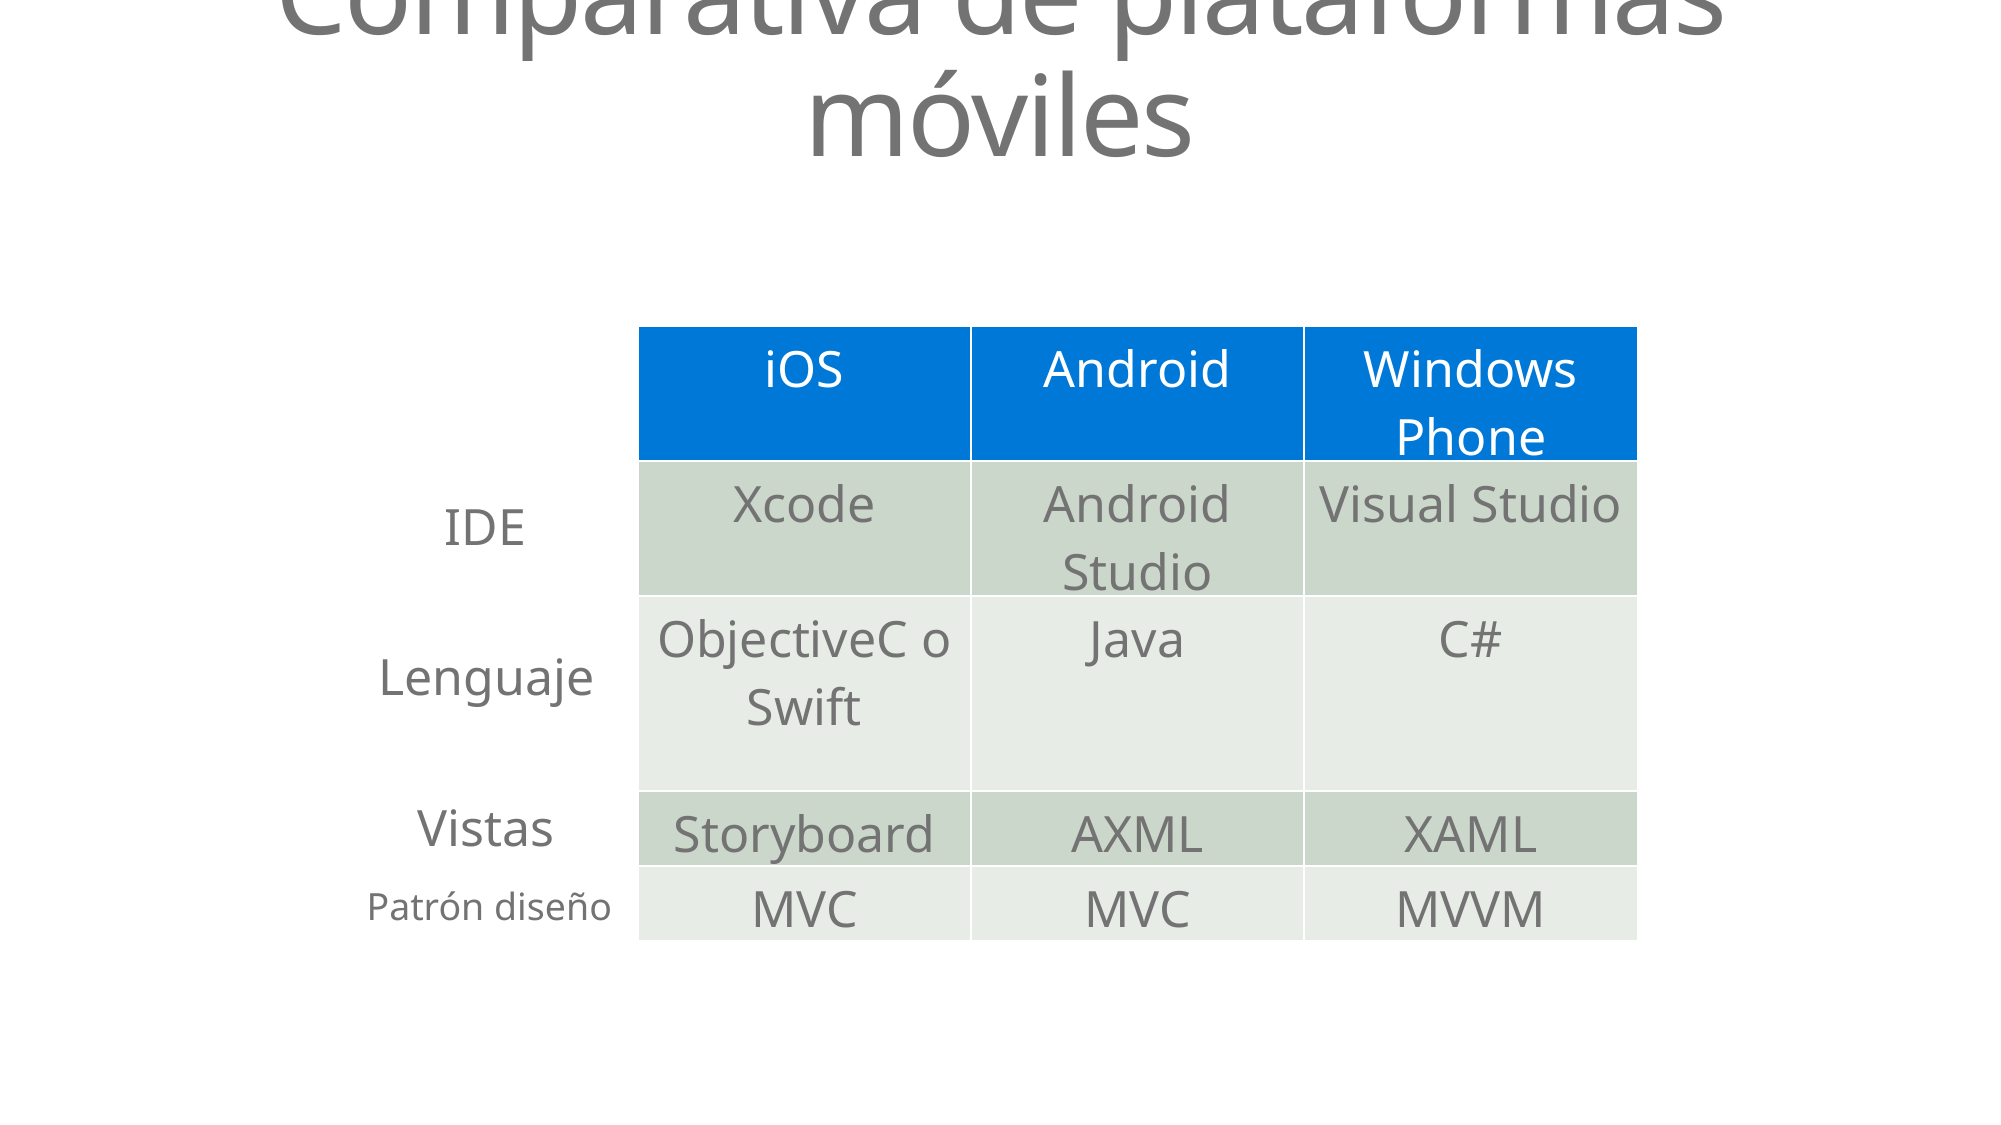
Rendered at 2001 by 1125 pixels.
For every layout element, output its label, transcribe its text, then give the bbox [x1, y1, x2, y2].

table_cell AXML [972, 792, 1303, 865]
text_box Comparativa de plataformas móviles [44, 47, 1957, 196]
table_cell Android Studio [972, 462, 1303, 595]
table_header Android [972, 327, 1303, 460]
table_header Windows Phone [1305, 327, 1637, 460]
table_cell MVVM [1305, 867, 1637, 940]
text_box Patrón diseño [351, 875, 705, 936]
table_cell MVC [639, 867, 970, 940]
table_cell Java [972, 597, 1303, 790]
table_cell XAML [1305, 792, 1637, 865]
table_cell ObjectiveC o Swift [639, 597, 970, 790]
table_cell MVC [972, 867, 1303, 940]
table_cell C# [1305, 597, 1637, 790]
table_cell Storyboard [639, 792, 970, 865]
table_cell Xcode [639, 462, 970, 595]
text_box Vistas [402, 788, 570, 864]
text_box IDE [430, 487, 541, 563]
text_box Lenguaje [363, 638, 610, 713]
table_cell Visual Studio [1305, 462, 1637, 595]
table_header iOS [639, 327, 970, 460]
